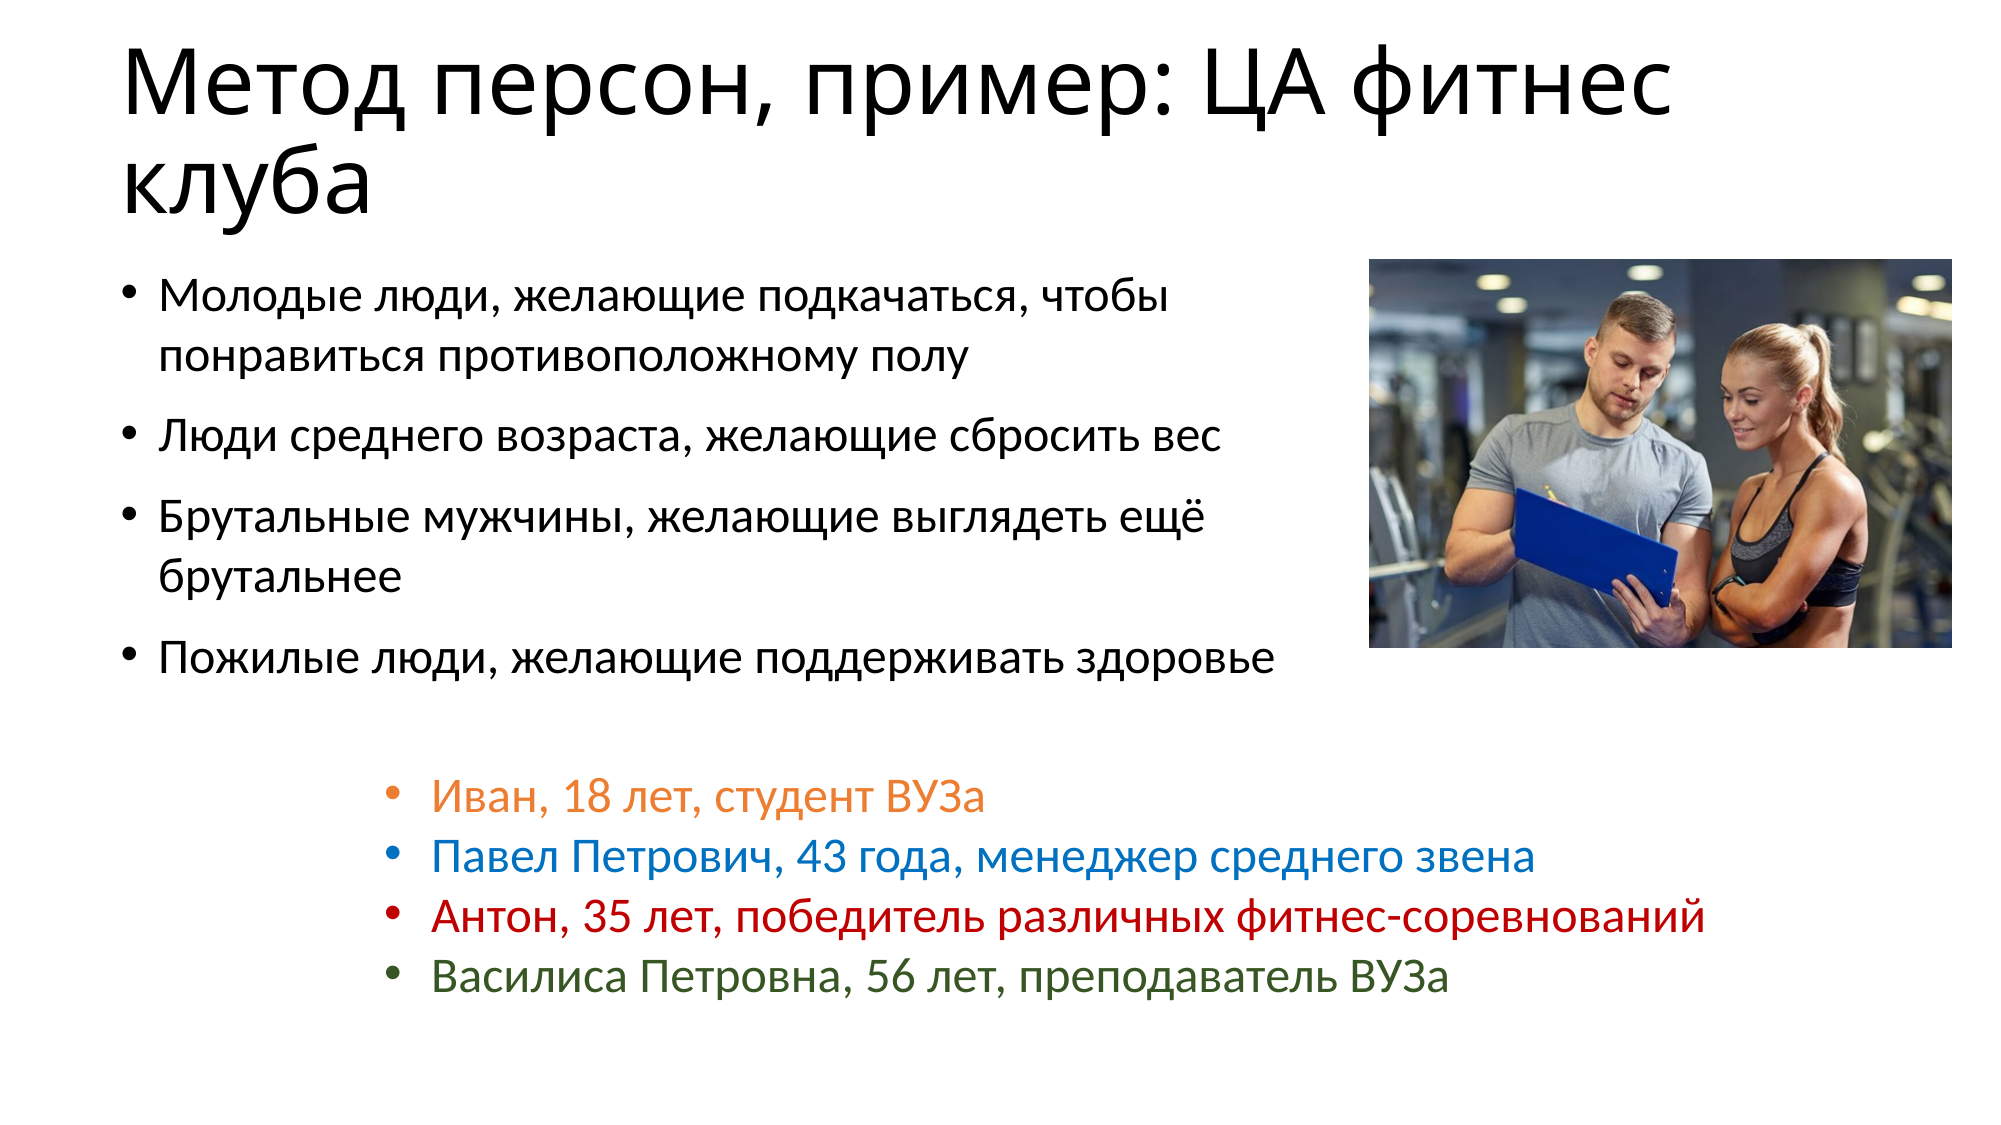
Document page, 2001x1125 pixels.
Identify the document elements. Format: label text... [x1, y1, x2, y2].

picture [1369, 259, 1952, 648]
list Молодые люди, желающие подкачаться, чтобы понравиться противоположному полу Люди среднего возраста, желающие сбросить вес Брутальные мужчины, желающие выглядеть ещё брутальнее Пожилые люди, желающие поддерживать здоровье [105, 253, 1337, 706]
title Метод персон, пример: ЦА фитнес клуба [105, 62, 1831, 207]
text_box Иван, 18 лет, студент ВУЗа Павел Петрович, 43 года, менеджер среднего звена Антон, 35 лет, победитель различных фитнес-соревнований Василиса Петровна, 56 лет, преподаватель ВУЗа [369, 755, 1831, 1010]
